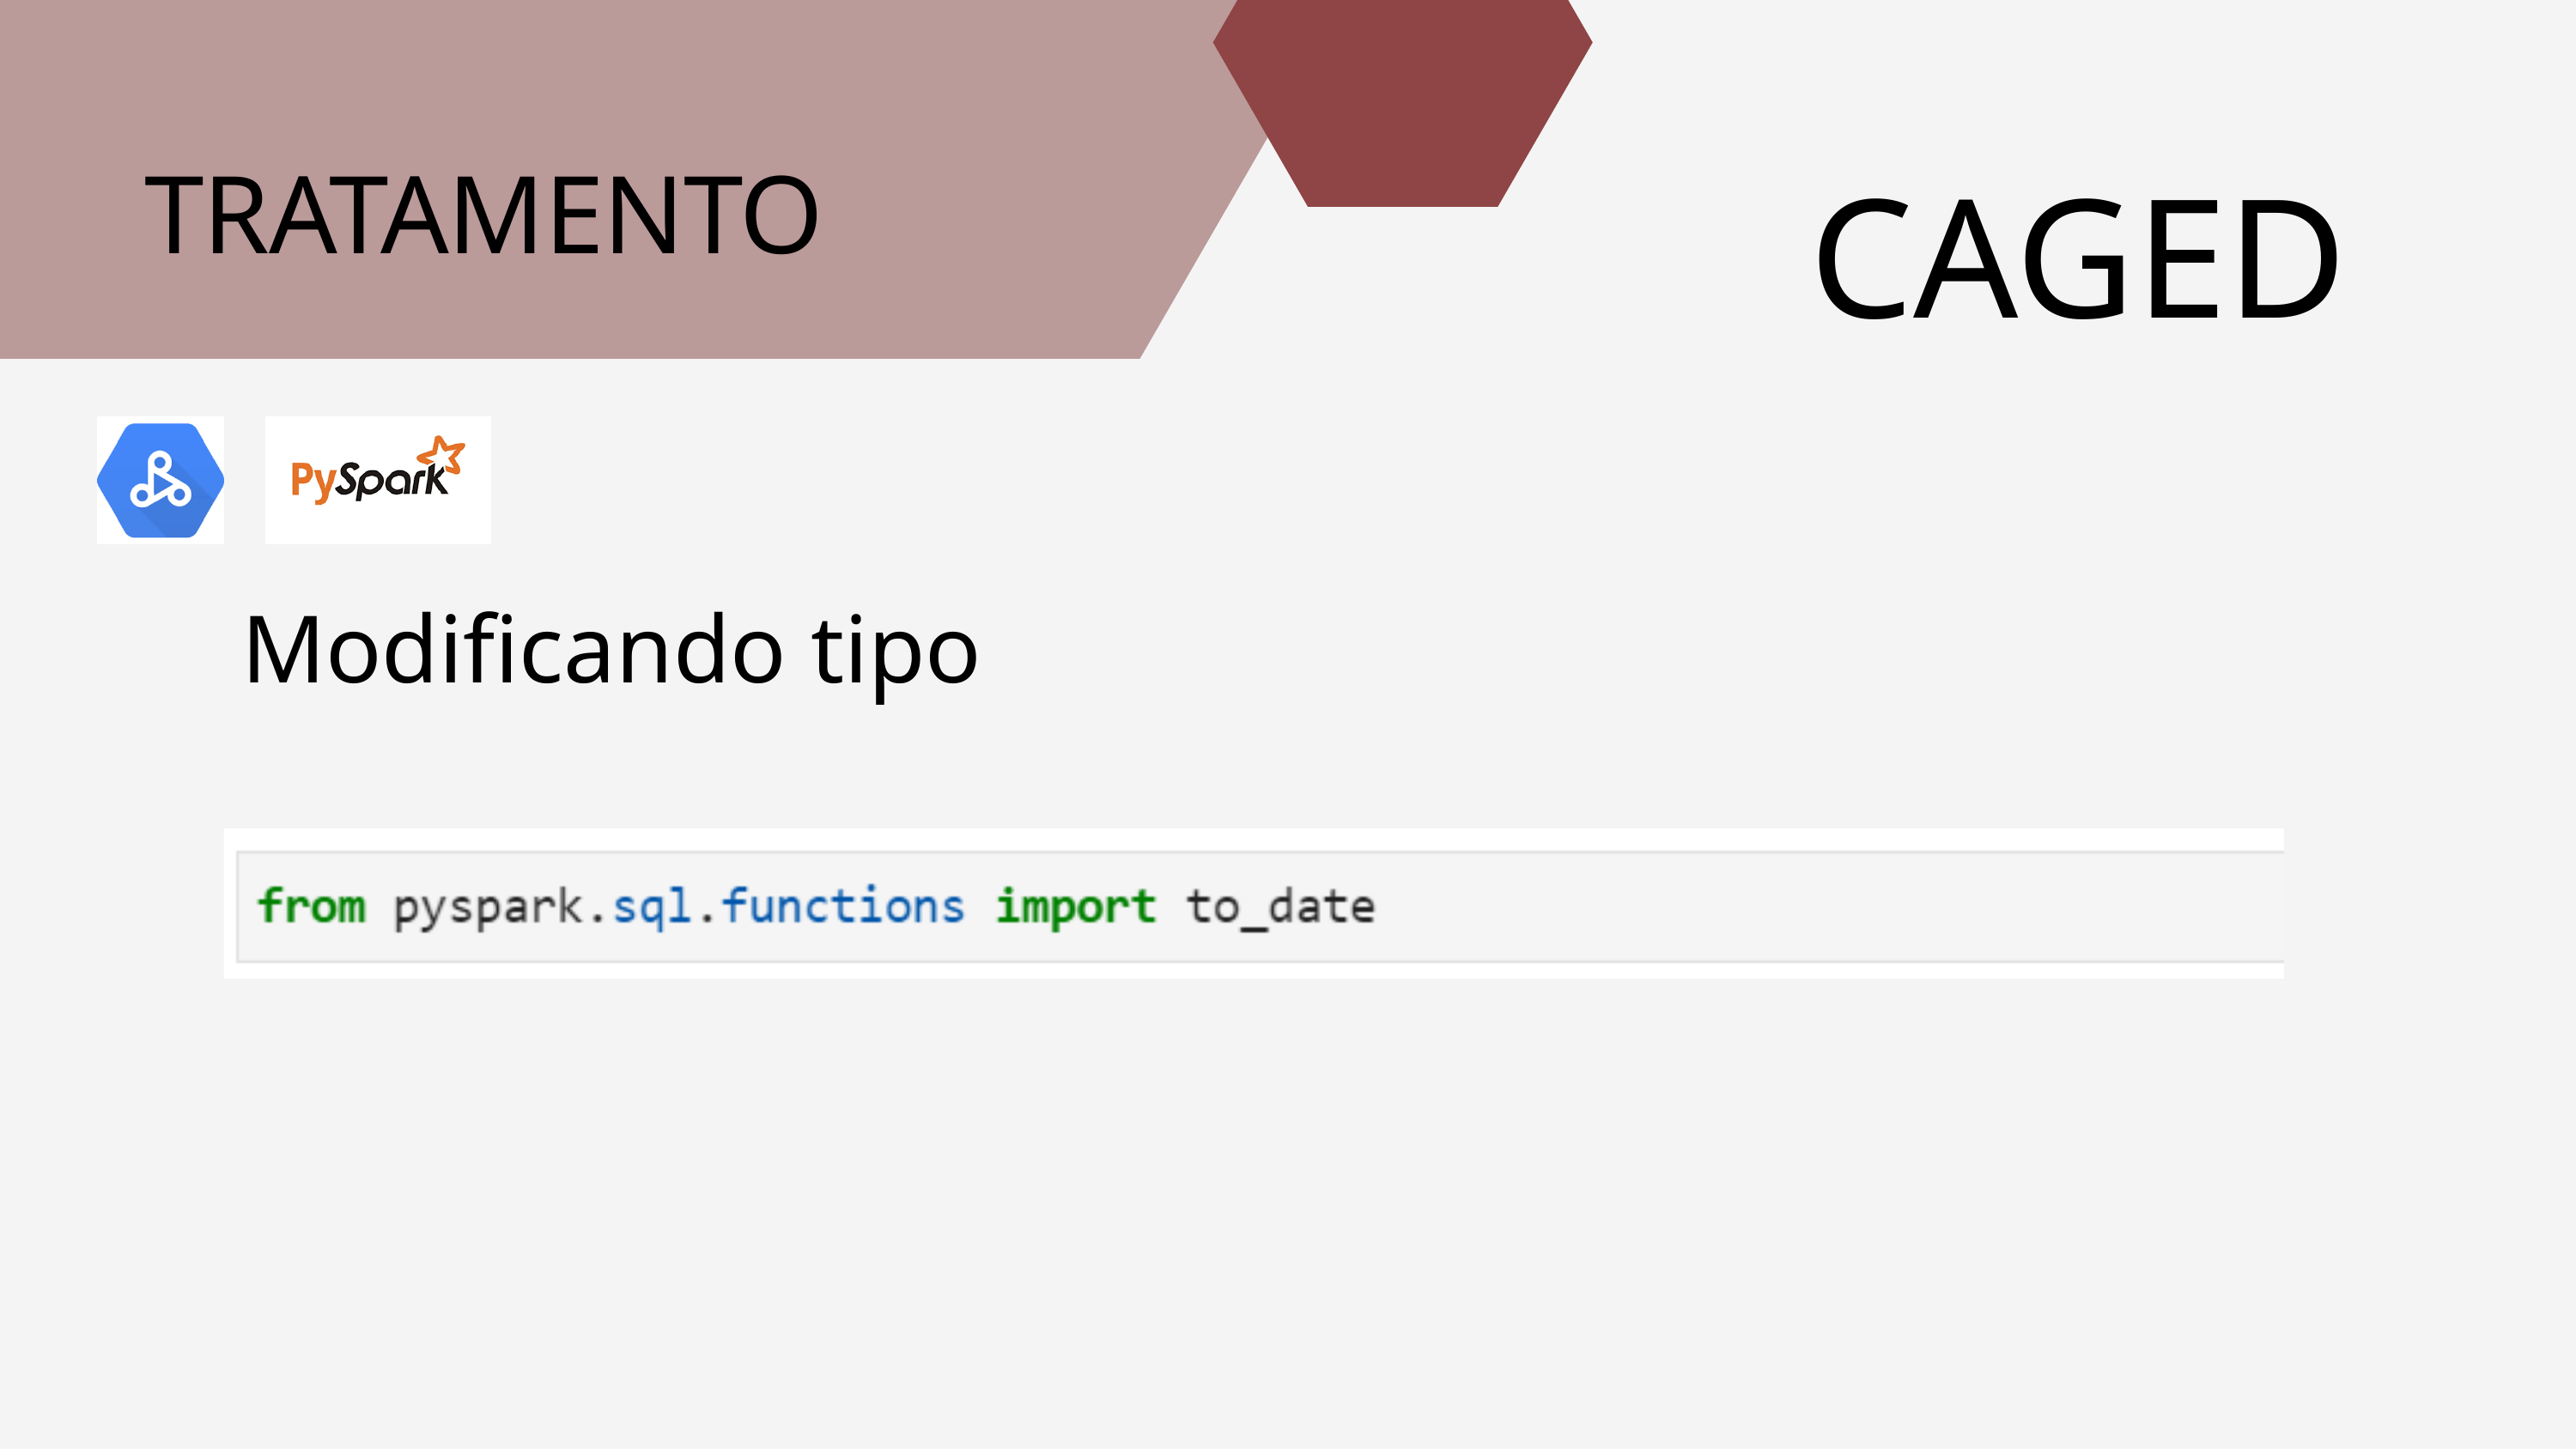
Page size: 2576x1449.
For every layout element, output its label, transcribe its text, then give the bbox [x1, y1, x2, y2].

text_box CAGED [1802, 120, 2354, 351]
picture [96, 416, 224, 544]
picture [264, 416, 492, 544]
text_box Modificando tipo [217, 571, 1006, 702]
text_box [1212, 0, 1594, 208]
picture [223, 828, 2285, 979]
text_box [0, 0, 1394, 360]
